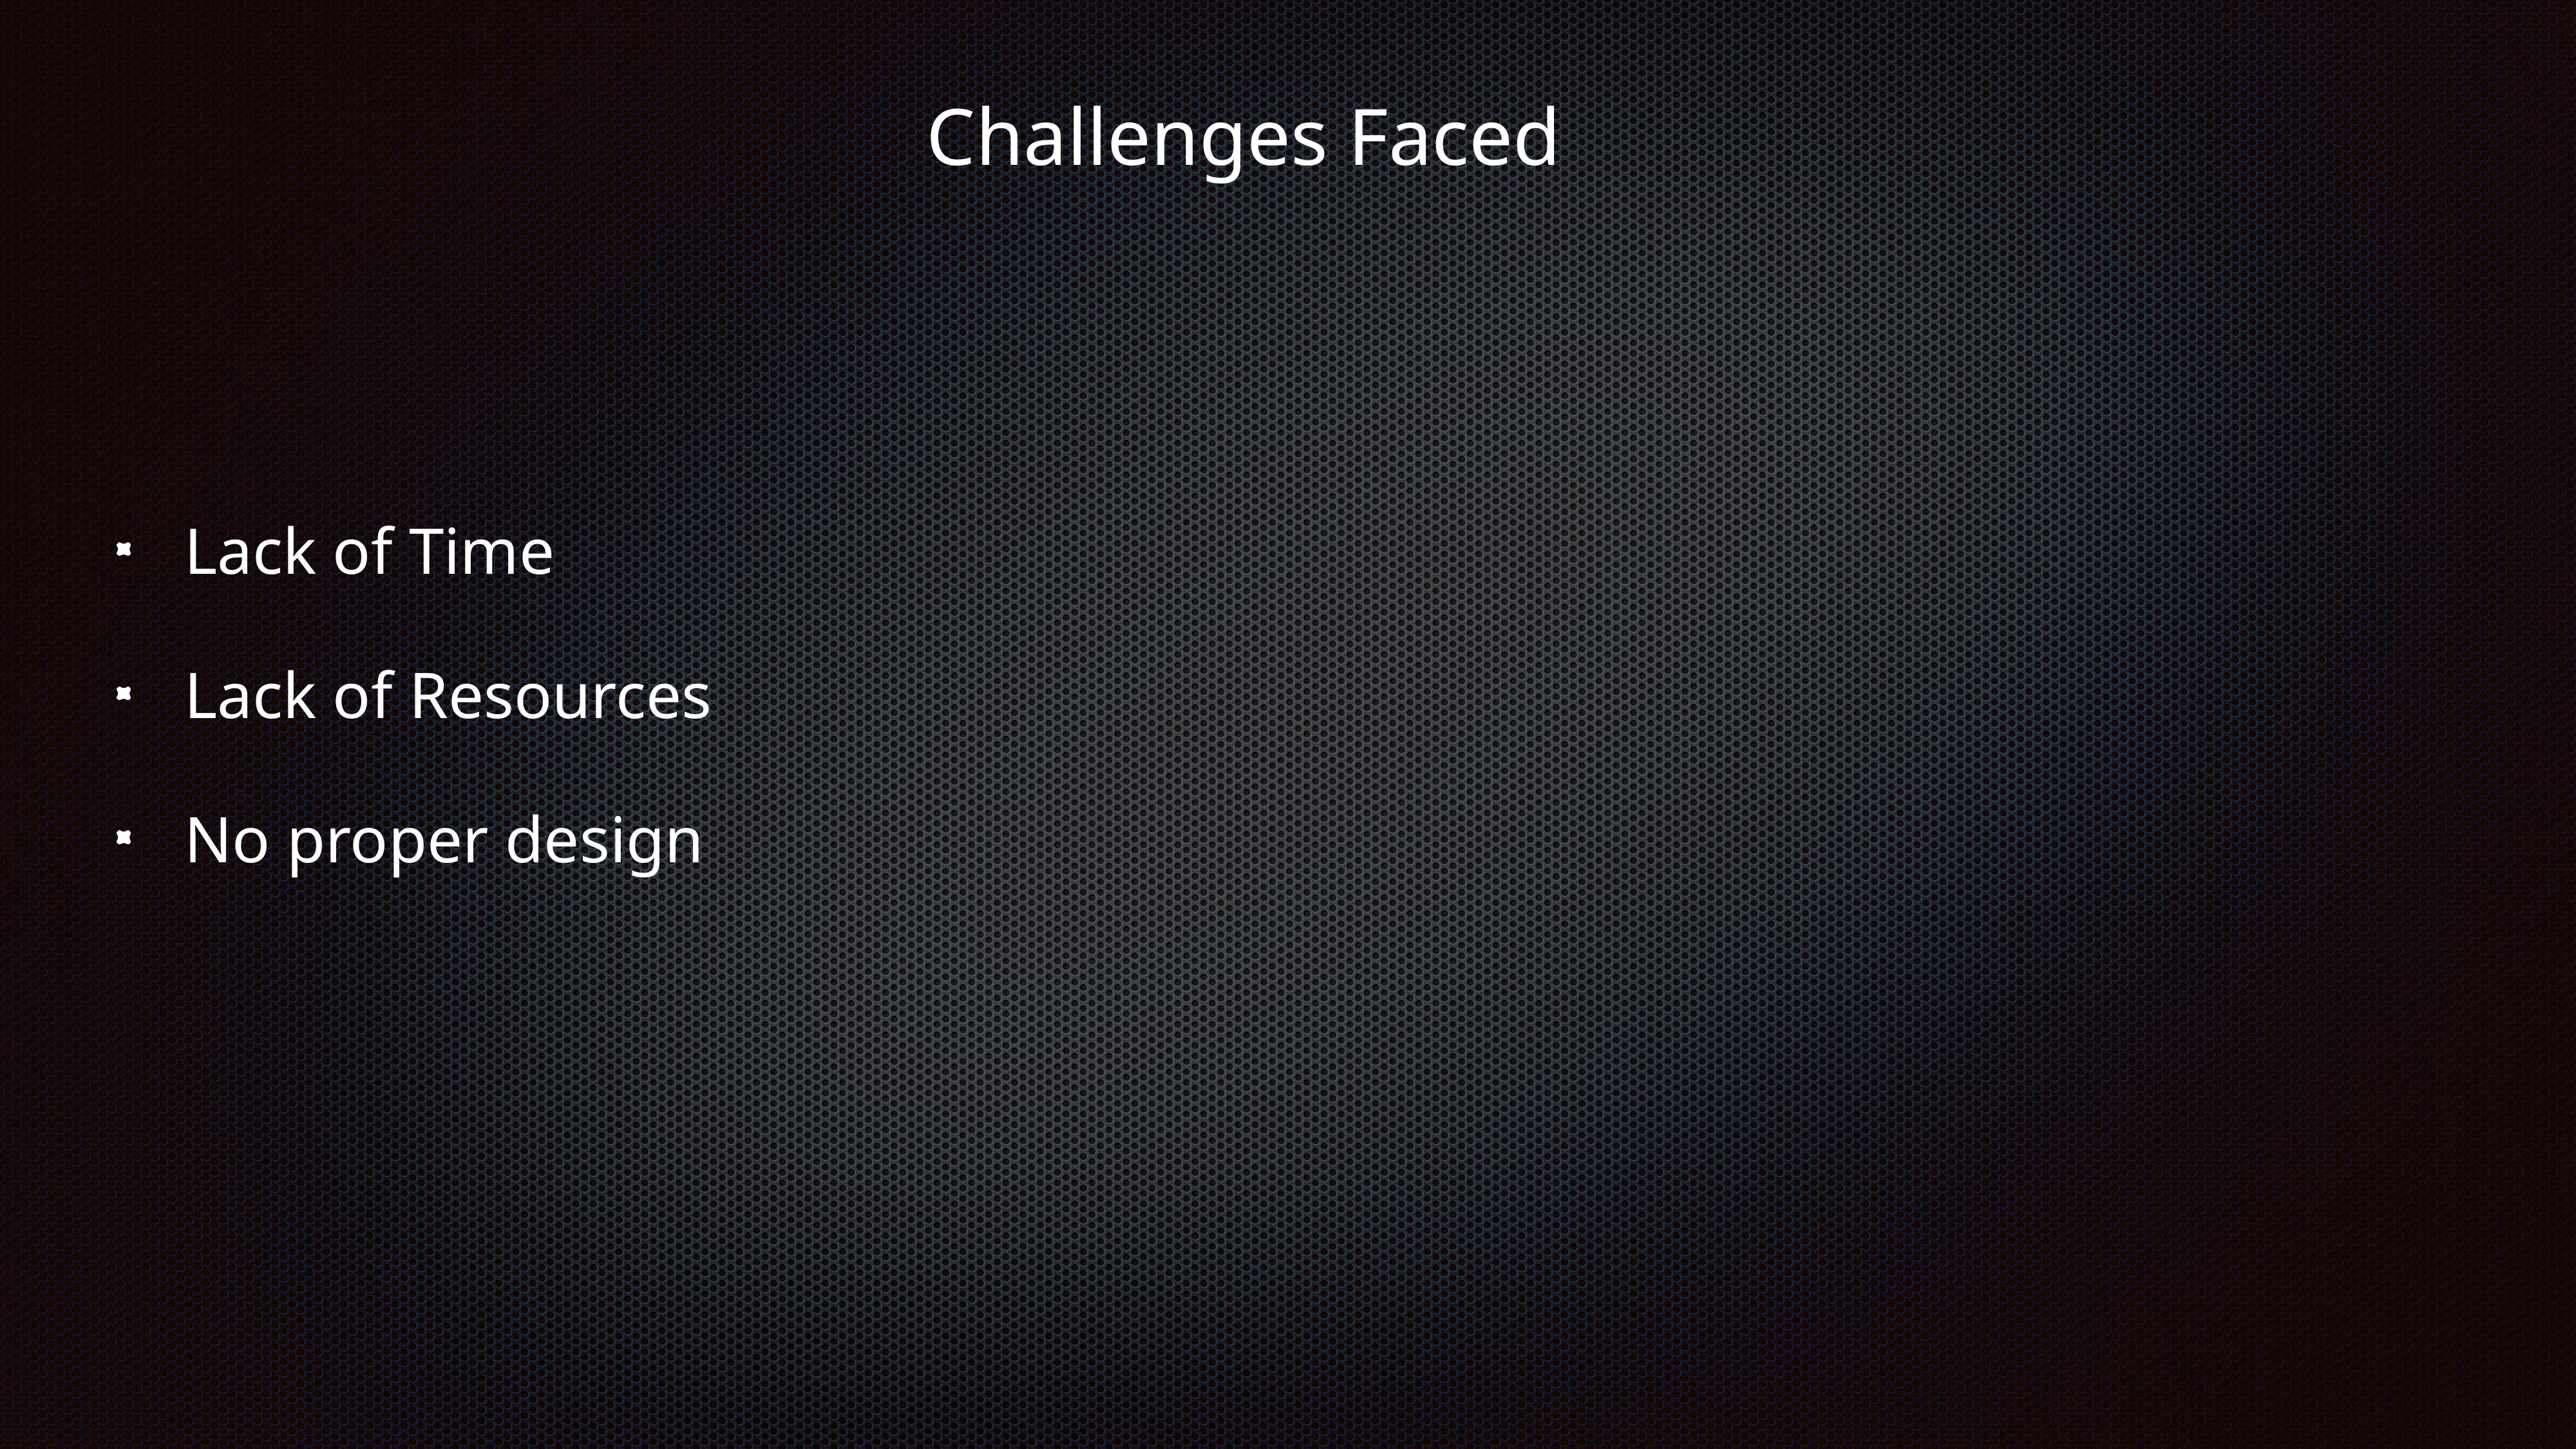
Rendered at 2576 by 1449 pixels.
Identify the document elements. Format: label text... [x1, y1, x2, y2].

picture [0, 0, 2576, 1449]
text_box Challenges Faced [921, 81, 1567, 186]
list Lack of Time Lack of Resources No proper design [111, 506, 2377, 1044]
